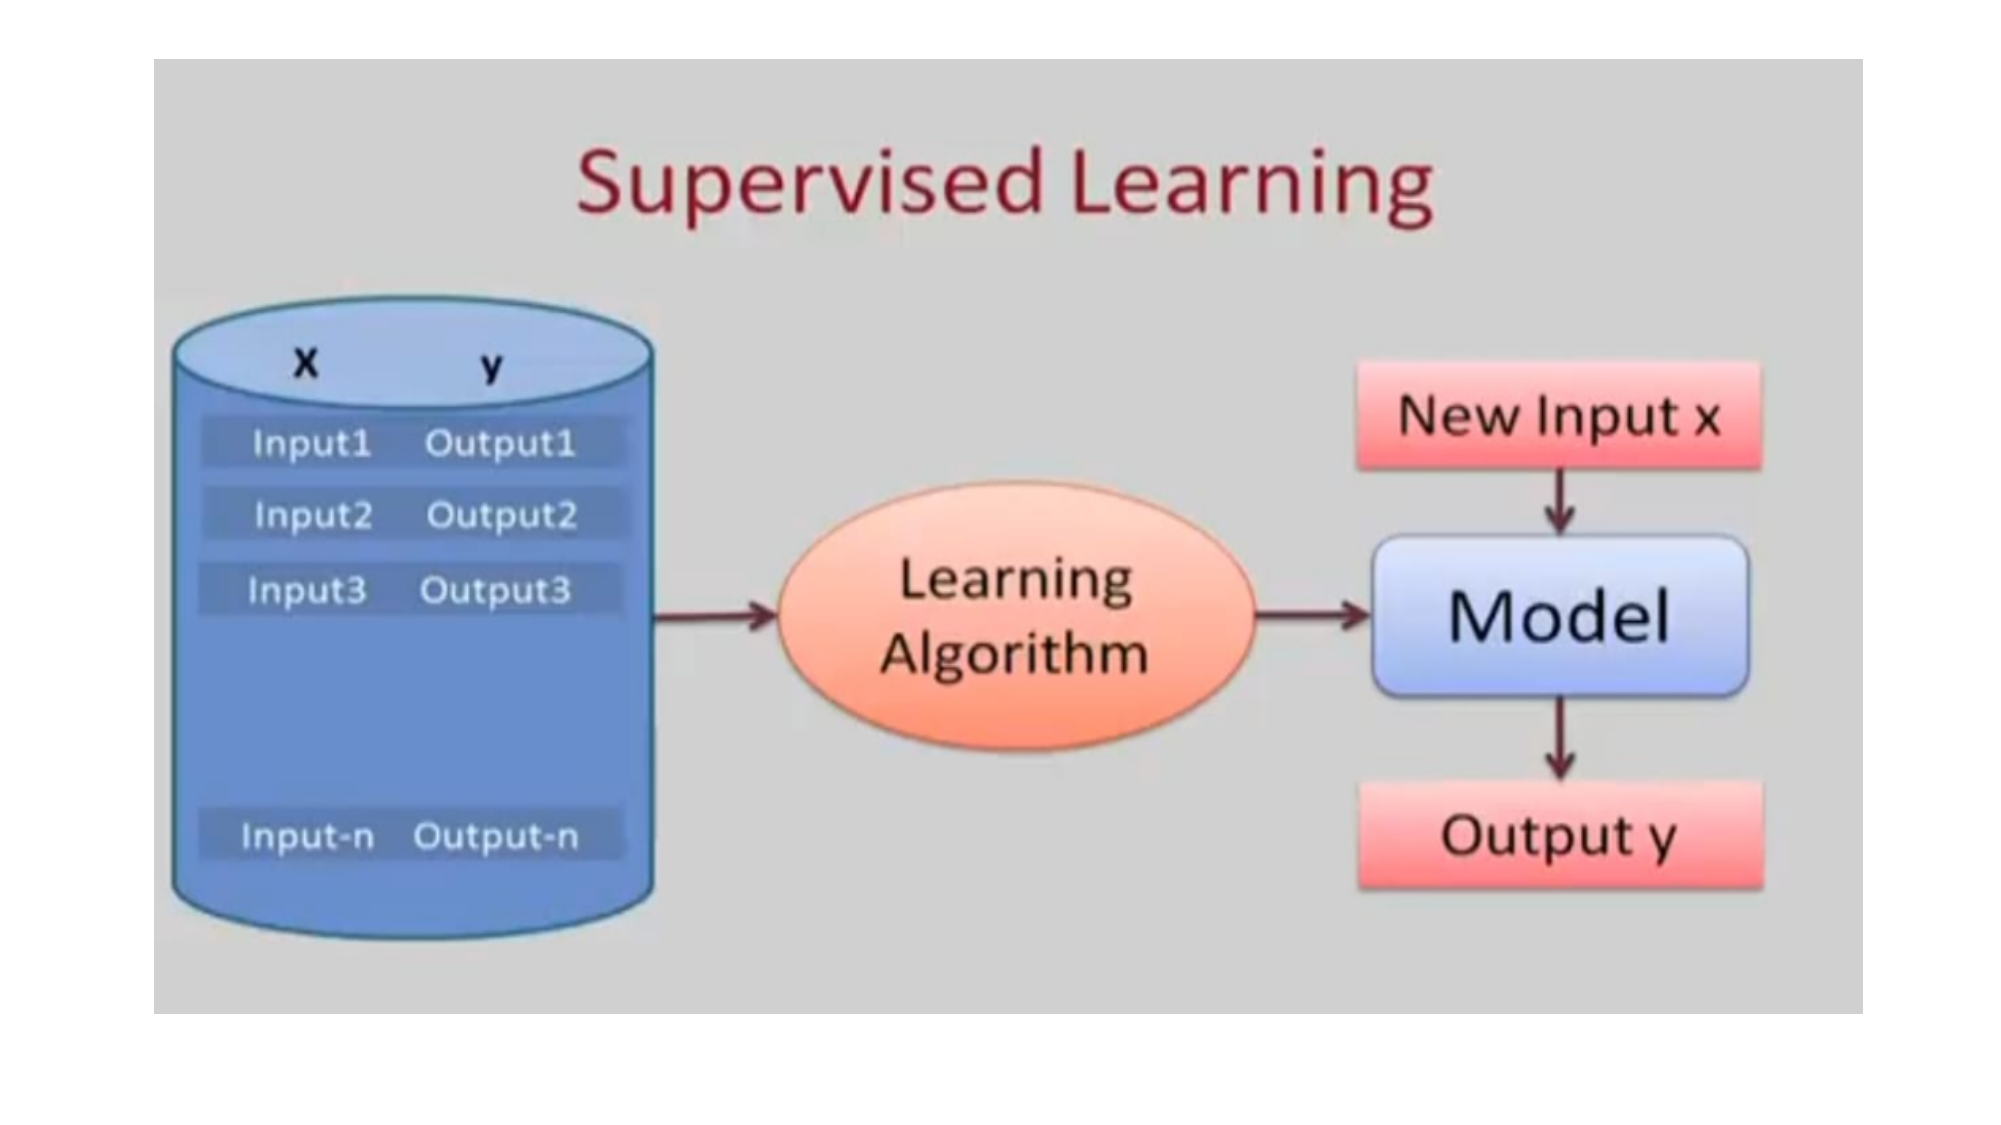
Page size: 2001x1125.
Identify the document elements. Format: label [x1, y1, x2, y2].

picture [154, 59, 1863, 1014]
